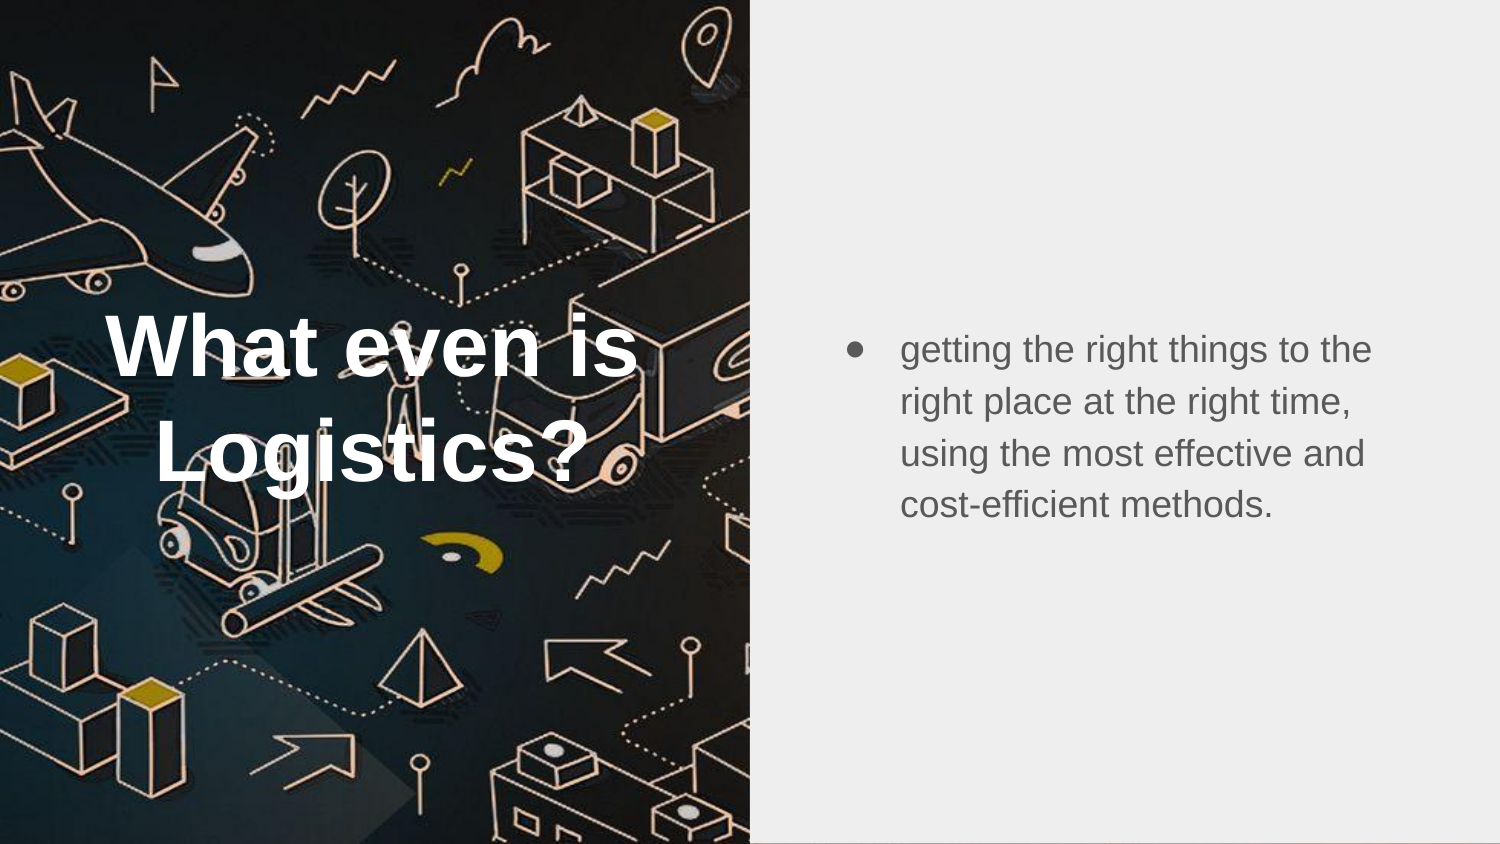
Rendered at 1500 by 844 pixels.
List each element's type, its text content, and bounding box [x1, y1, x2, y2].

list getting the right things to the right place at the right time, using the most effective and cost-efficient methods. [810, 118, 1440, 725]
title What even is Logistics? [41, 270, 705, 515]
picture [0, 0, 749, 844]
